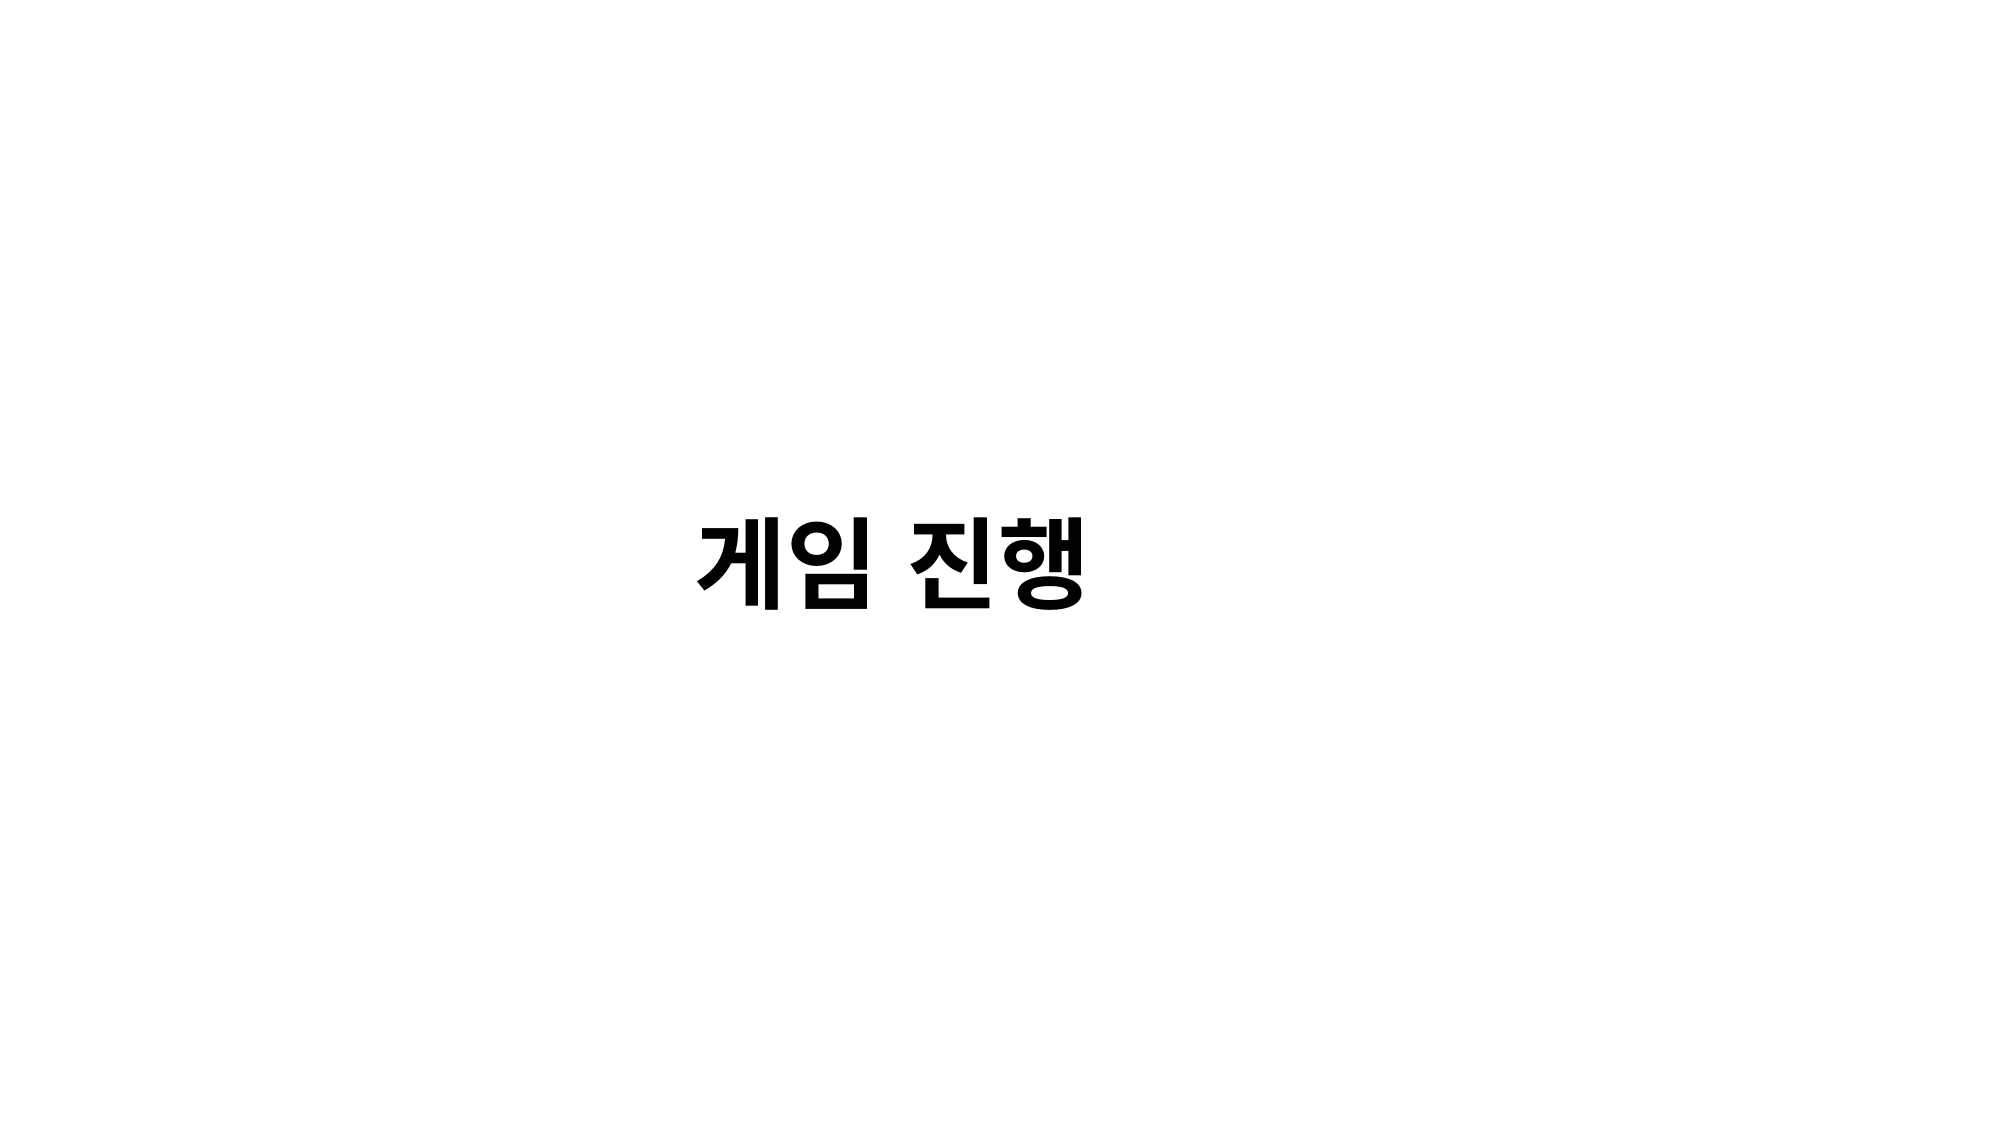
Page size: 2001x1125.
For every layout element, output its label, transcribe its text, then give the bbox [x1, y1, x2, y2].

text_box 게임 진행 [679, 494, 1176, 629]
